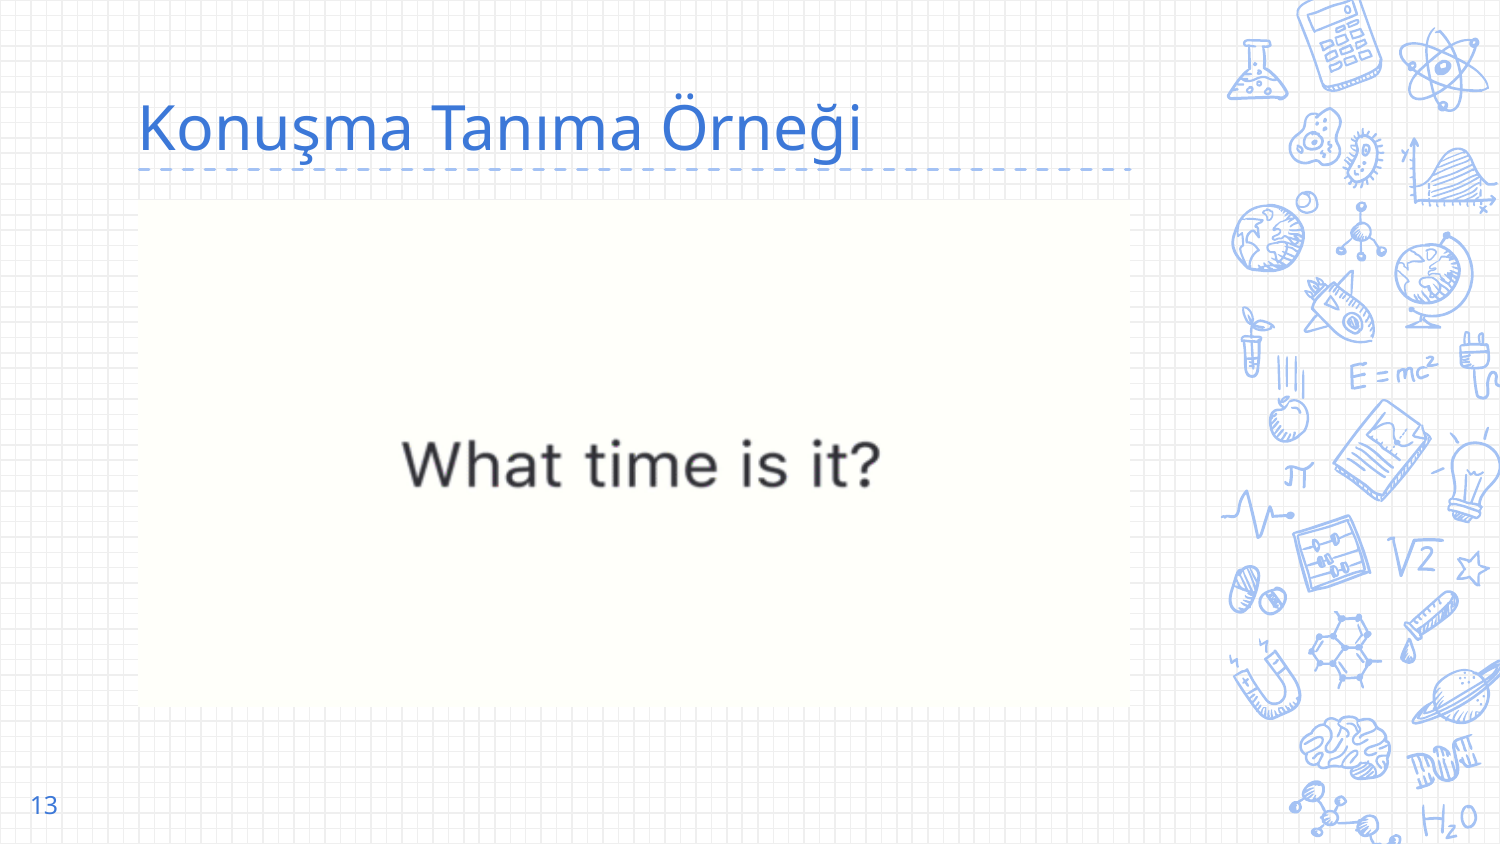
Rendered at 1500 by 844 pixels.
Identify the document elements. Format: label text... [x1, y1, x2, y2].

picture [138, 200, 1131, 707]
slide_number ‹#› [14, 774, 105, 840]
title Konuşma Tanıma Örneği [122, 36, 1130, 178]
